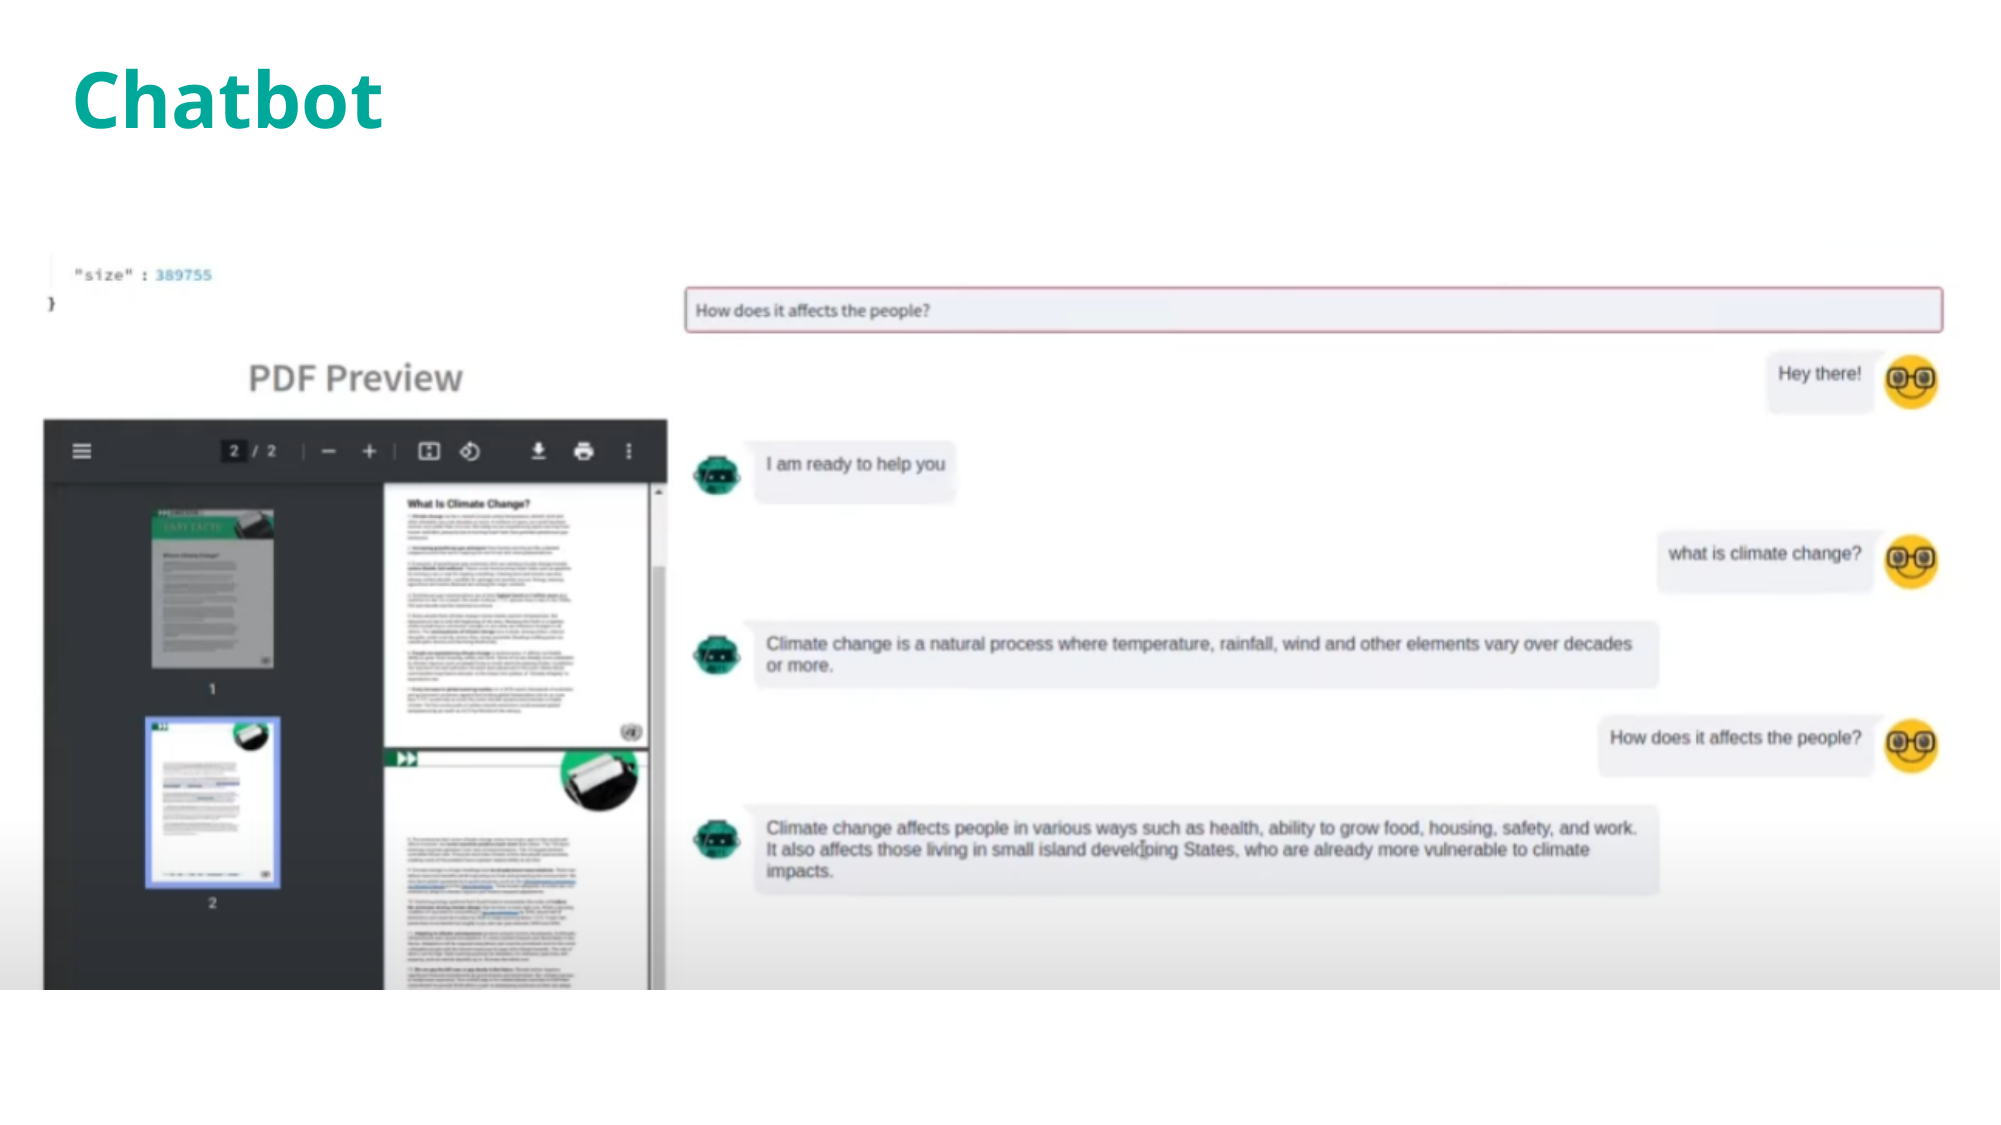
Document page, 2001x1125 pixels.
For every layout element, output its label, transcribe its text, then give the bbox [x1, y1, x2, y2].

text_box Chatbot [51, 30, 1916, 156]
picture [0, 239, 2000, 990]
